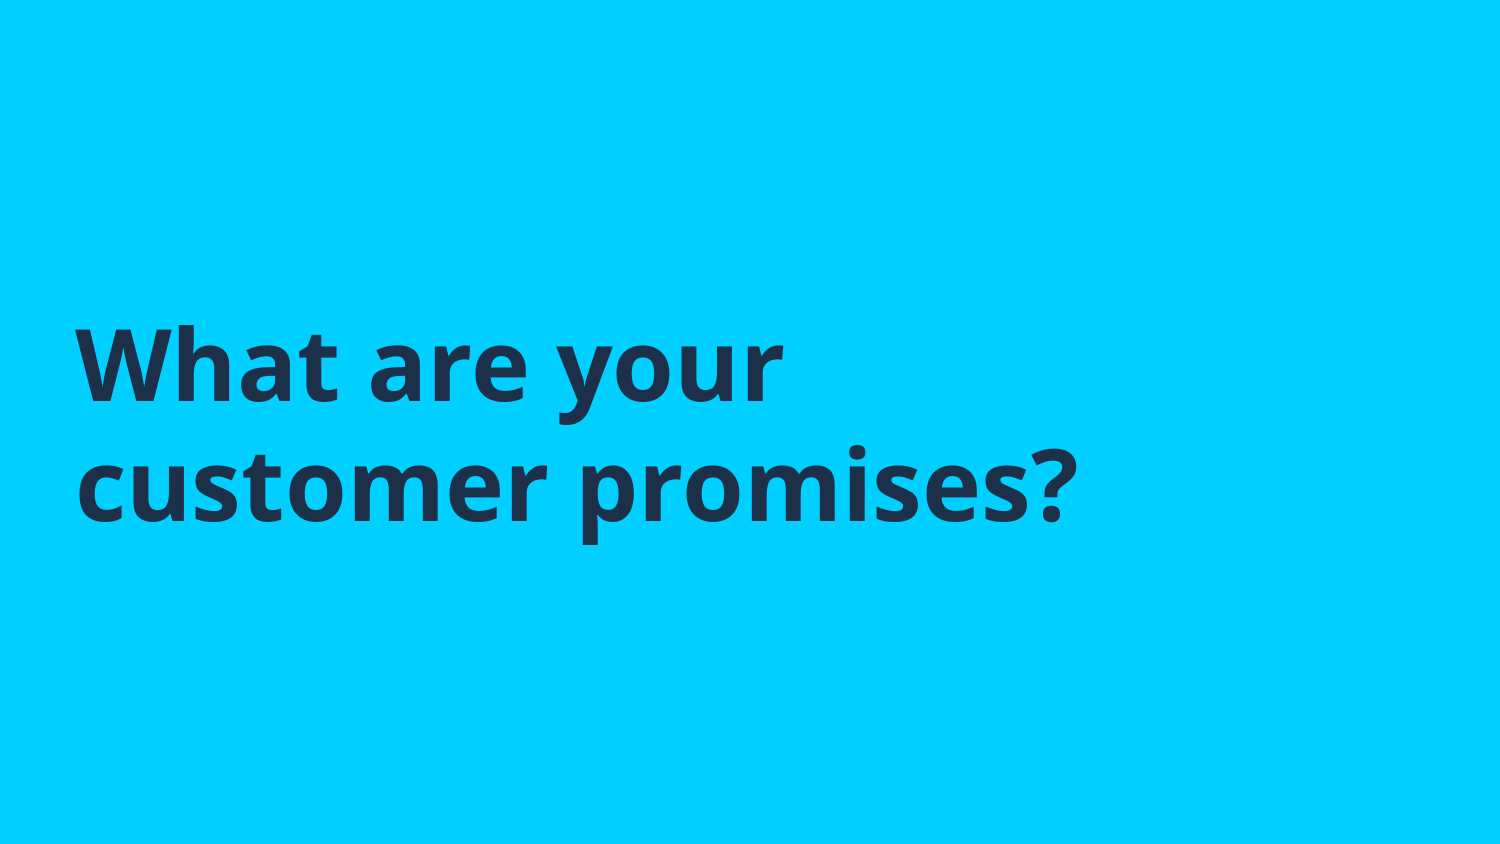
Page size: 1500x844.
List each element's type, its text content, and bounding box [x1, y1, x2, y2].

title What are your customer promises? [75, 184, 1287, 659]
